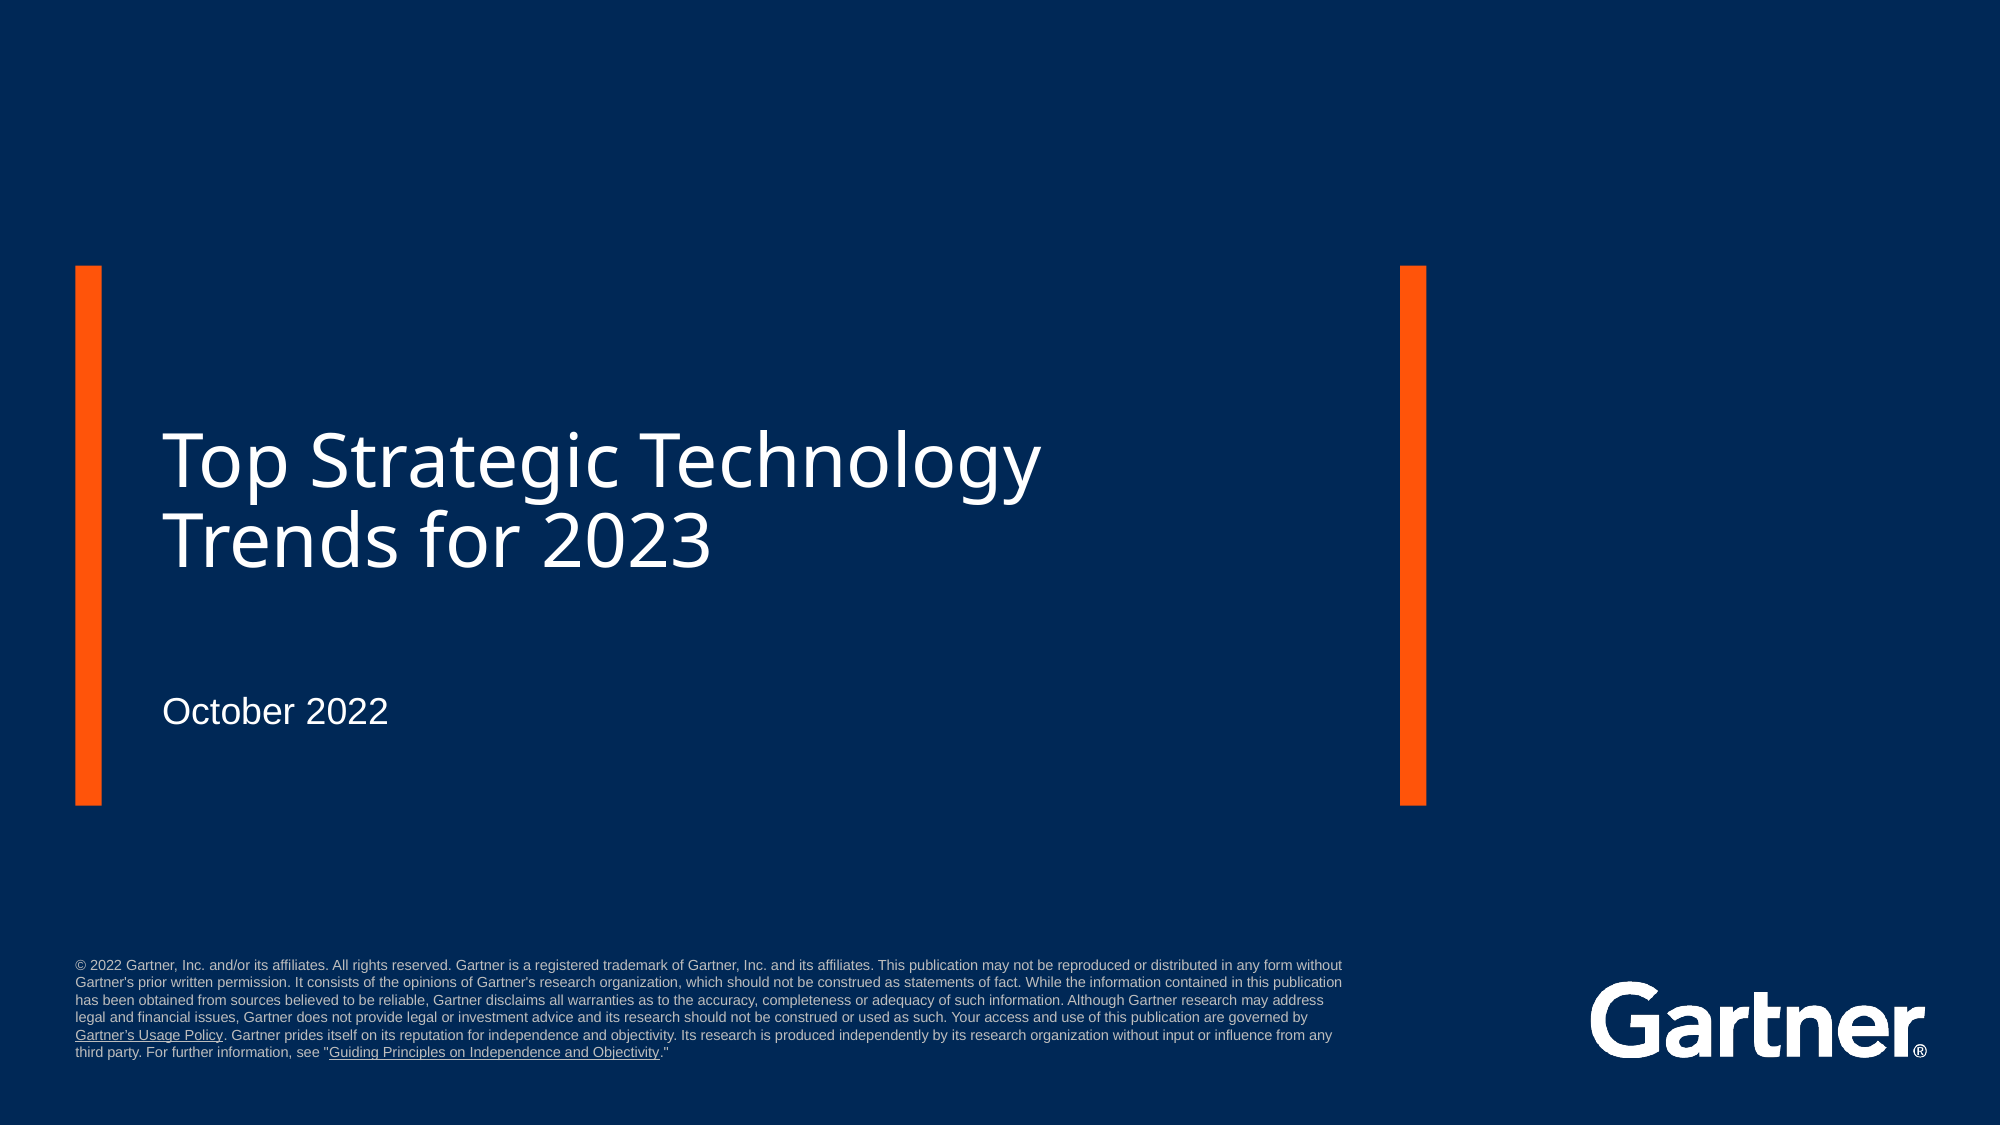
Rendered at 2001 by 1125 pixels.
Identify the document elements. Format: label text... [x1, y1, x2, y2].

picture [1589, 980, 1927, 1058]
title Top Strategic Technology Trends for 2023 [161, 339, 1360, 667]
subtitle October 2022 [161, 686, 1360, 733]
